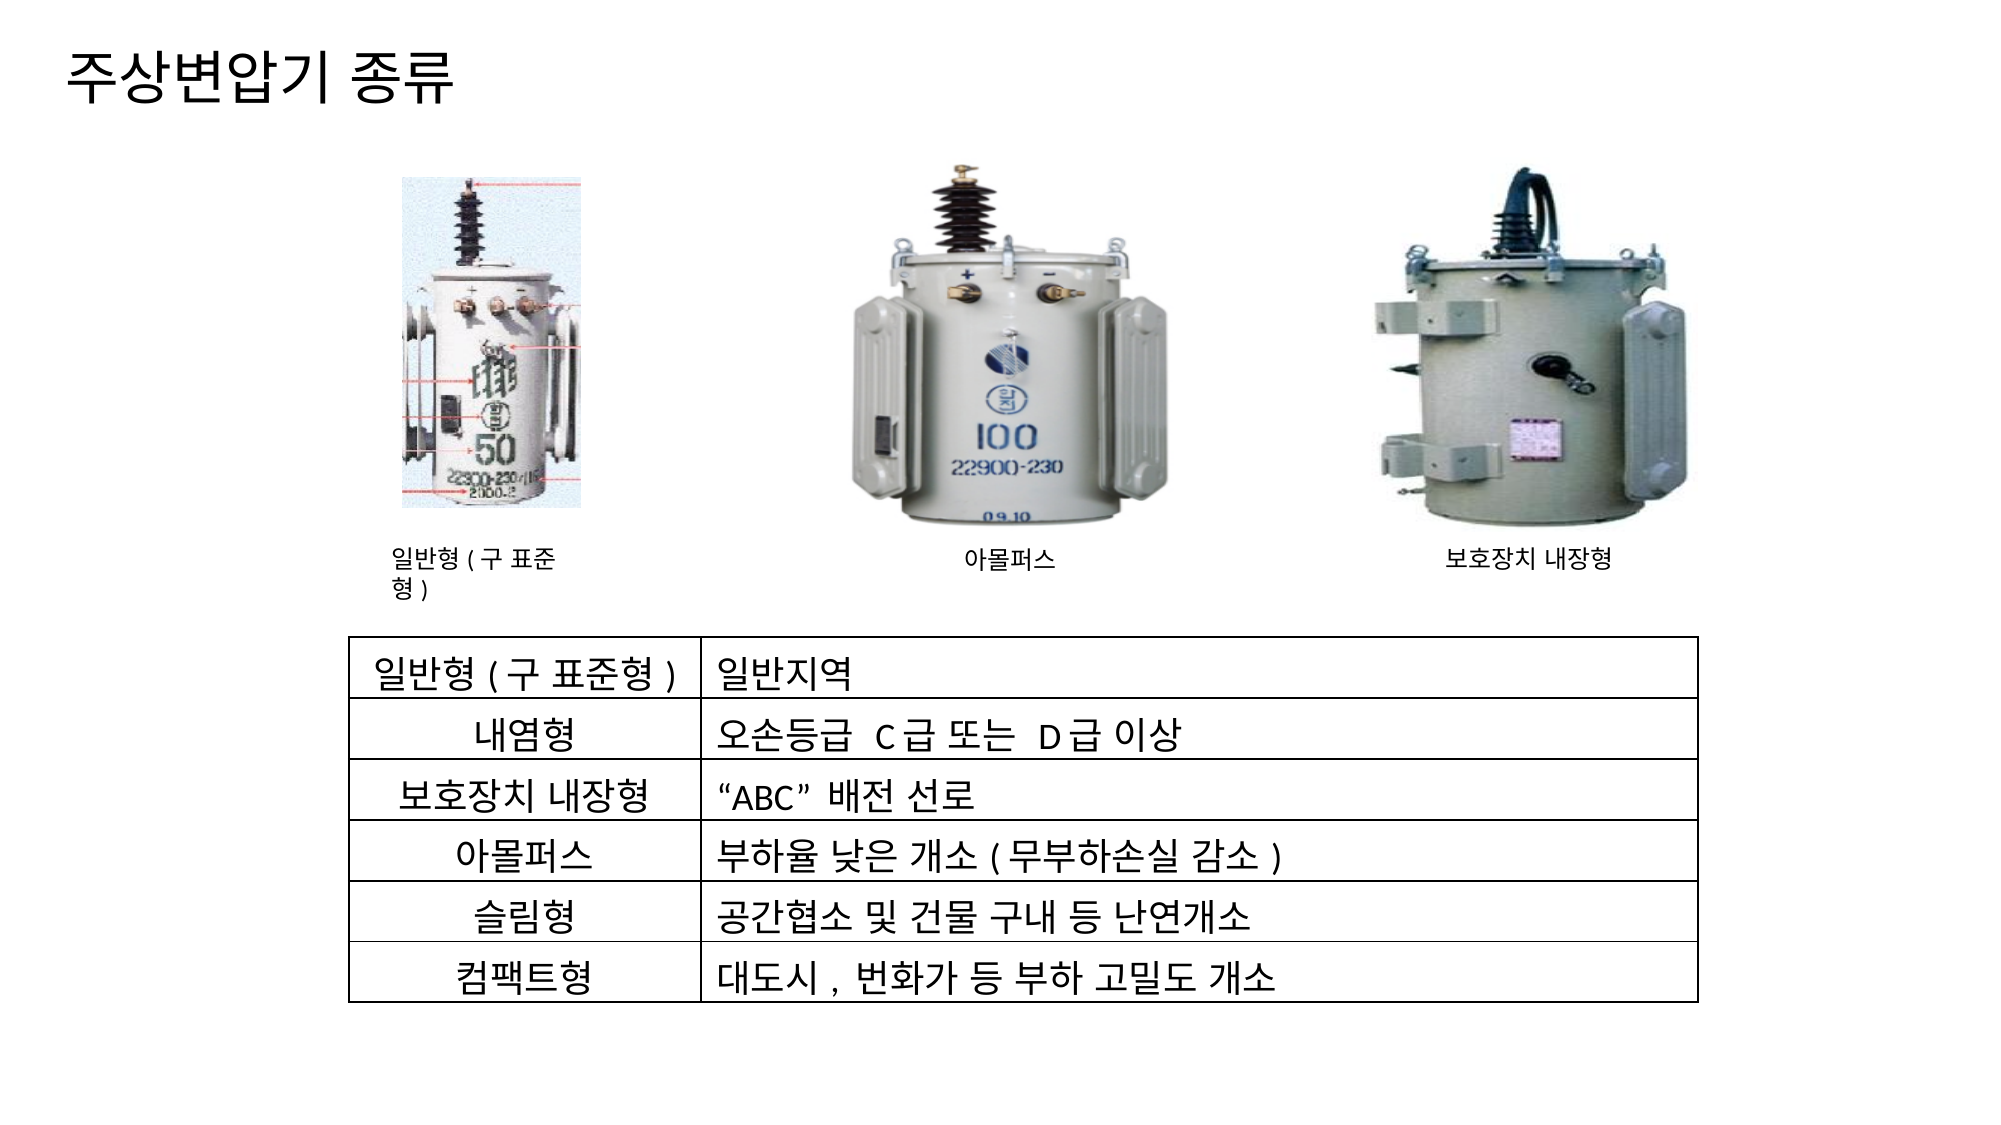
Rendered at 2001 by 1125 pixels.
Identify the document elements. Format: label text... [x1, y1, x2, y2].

table_cell 보호장치 내장형 [350, 760, 700, 819]
text_box 일반형(구 표준형) [377, 535, 606, 611]
table_cell 아몰퍼스 [350, 821, 700, 880]
picture [402, 177, 581, 508]
table_cell 부하율 낮은 개소(무부하손실 감소) [702, 821, 1697, 880]
table_cell 내염형 [350, 699, 700, 758]
text_box 아몰퍼스 [949, 536, 1072, 582]
table_cell 오손등급 C급 또는 D급 이상 [702, 699, 1697, 758]
table_cell 컴팩트형 [350, 942, 700, 1001]
picture [1361, 157, 1698, 536]
table_cell 슬림형 [350, 882, 700, 941]
text_box 보호장치 내장형 [1430, 536, 1629, 581]
table_cell 대도시, 번화가 등 부하 고밀도 개소 [702, 942, 1697, 1001]
picture [842, 157, 1179, 536]
table_header 일반지역 [702, 638, 1697, 697]
table_cell 공간협소 및 건물 구내 등 난연개소 [702, 882, 1697, 941]
table_cell “ABC” 배전 선로 [702, 760, 1697, 819]
title 주상변압기 종류 [50, 30, 1776, 132]
table_header 일반형(구 표준형) [350, 638, 700, 697]
